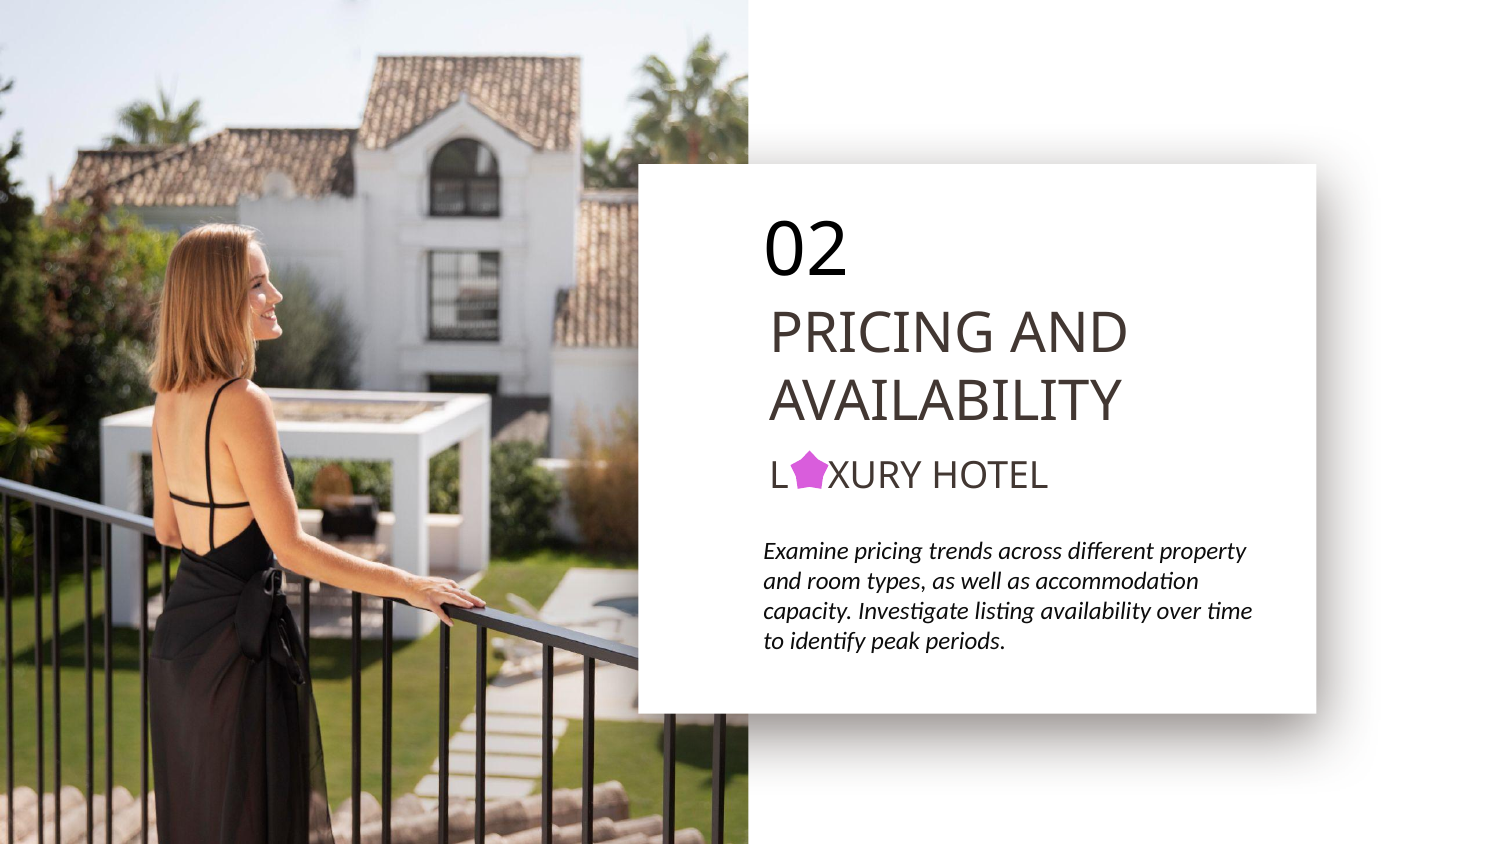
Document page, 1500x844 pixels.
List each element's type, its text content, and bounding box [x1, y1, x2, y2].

text_box [752, 164, 1317, 714]
text_box L XURY HOTEL [754, 446, 1223, 504]
text_box 02 [752, 185, 893, 306]
text_box Examine pricing trends across different property and room types, as well as accommodation capacity. Investigate listing availability over time to identify peak periods. [752, 519, 1282, 680]
text_box [788, 448, 831, 491]
picture [0, 0, 749, 844]
text_box PRICING AND AVAILABILITY [754, 278, 1276, 447]
